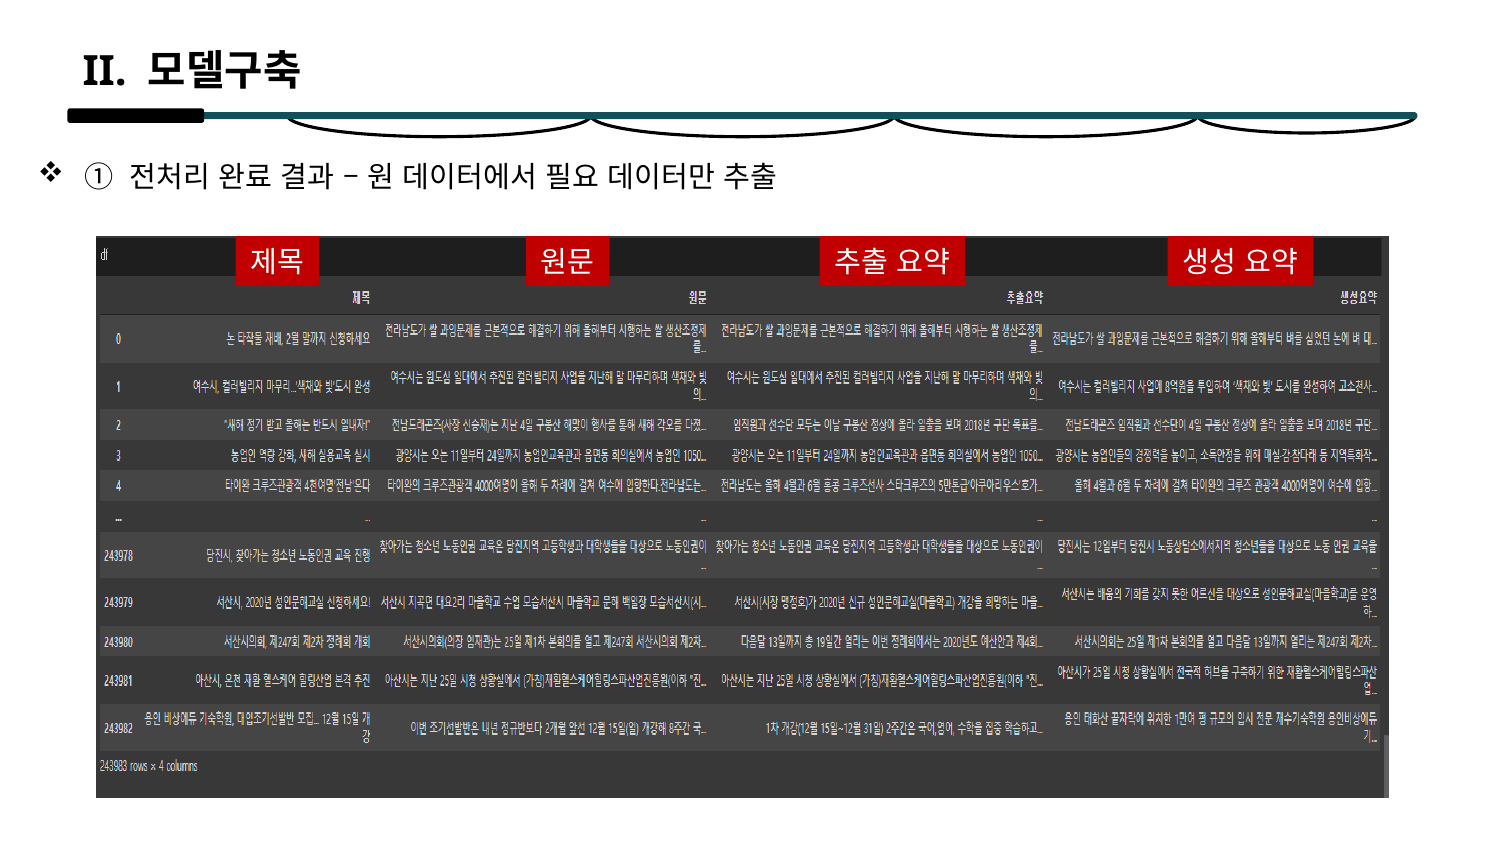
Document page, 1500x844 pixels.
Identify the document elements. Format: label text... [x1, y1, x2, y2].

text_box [67, 93, 1418, 137]
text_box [96, 235, 1389, 798]
text_box II. 모델구축 [67, 21, 1433, 116]
text_box ① 전처리 완료 결과 – 원 데이터에서 필요 데이터만 추출 [23, 150, 793, 201]
